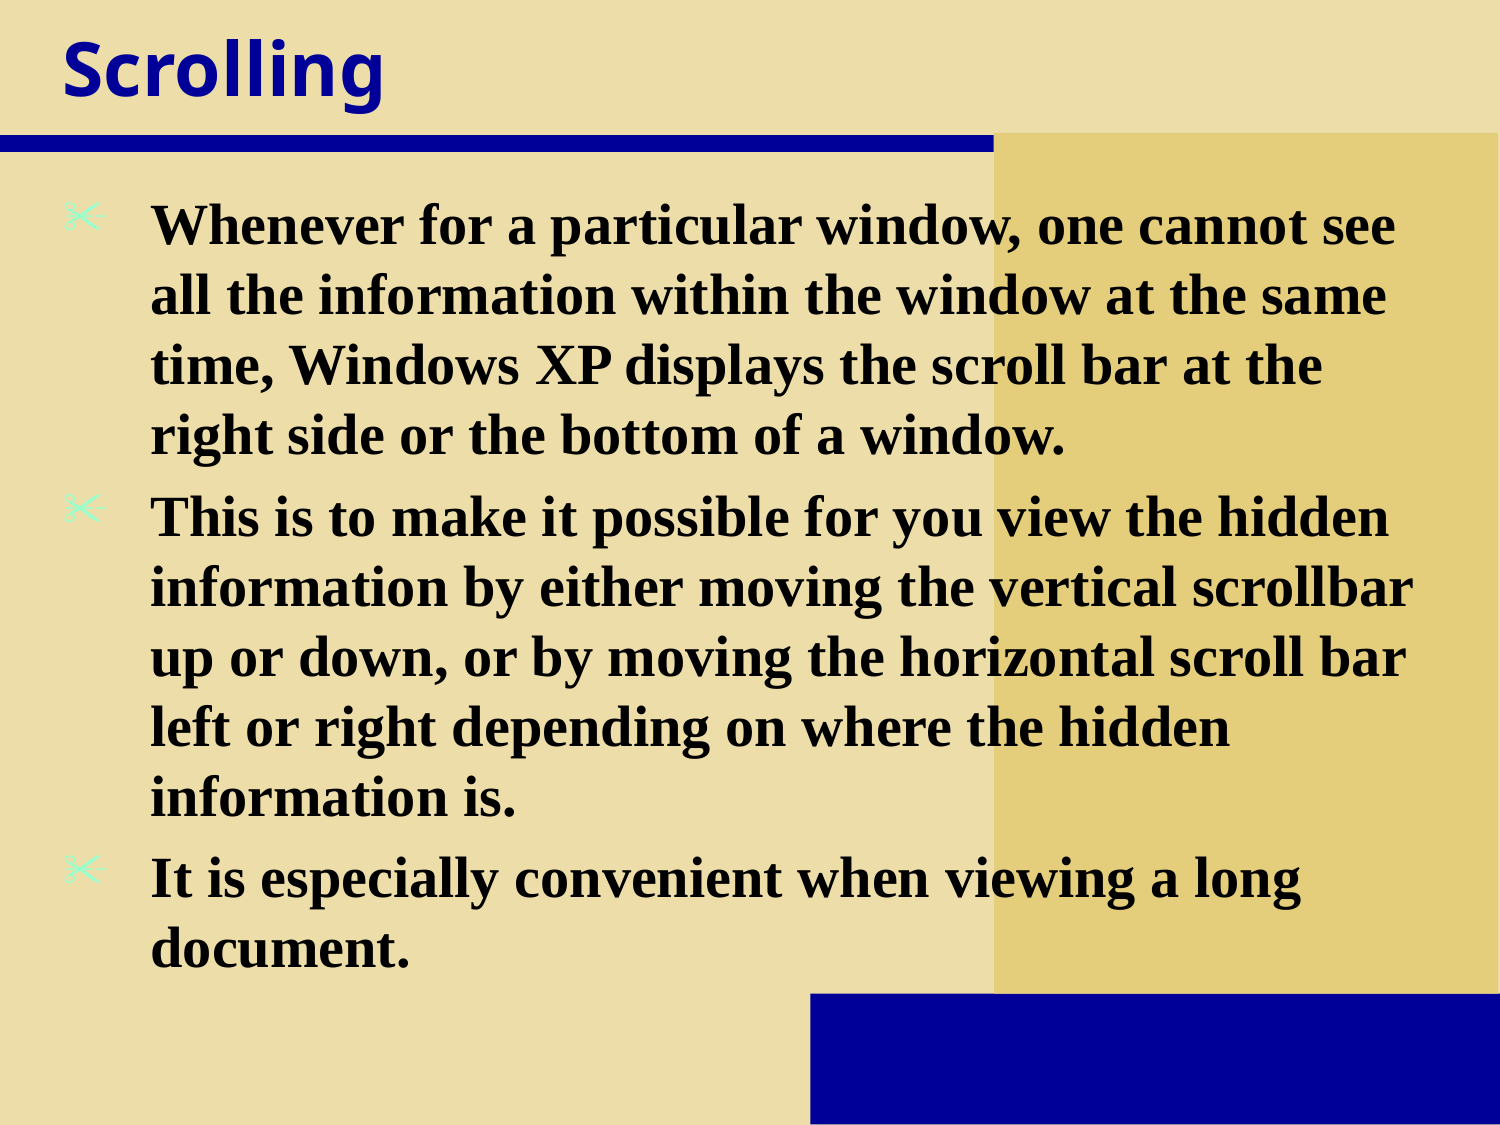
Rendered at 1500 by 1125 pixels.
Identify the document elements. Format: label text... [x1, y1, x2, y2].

title Scrolling [47, 0, 1456, 133]
list Whenever for a particular window, one cannot see all the information within the window at the same time, Windows XP displays the scroll bar at the right side or the bottom of a window. This is to make it possible for you view the hidden information by either moving the vertical scrollbar up or down, or by moving the horizontal scroll bar left or right depending on where the hidden information is. It is especially convenient when viewing a long document. [47, 178, 1457, 960]
